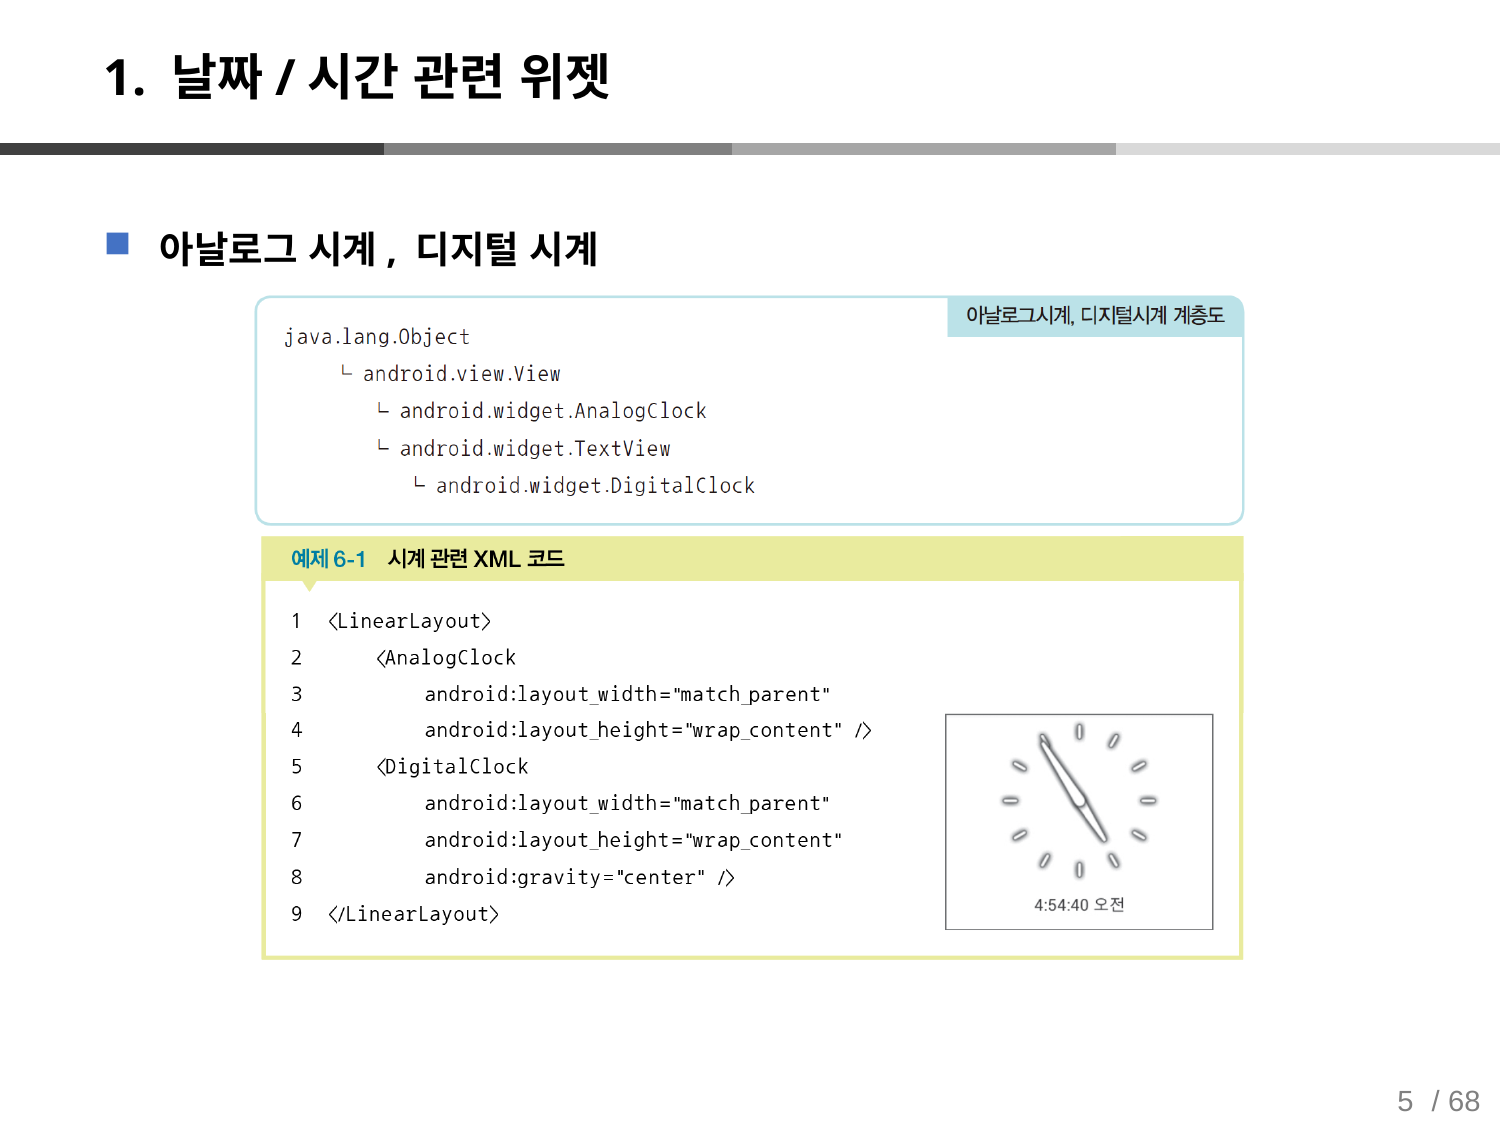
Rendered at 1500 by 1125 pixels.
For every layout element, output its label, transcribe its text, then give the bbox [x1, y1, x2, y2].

picture [251, 290, 1249, 529]
list 아날로그 시계, 디지털 시계 [88, 196, 1436, 1083]
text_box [250, 533, 1251, 969]
title 1. 날짜/시간 관련 위젯 [88, 30, 1211, 121]
